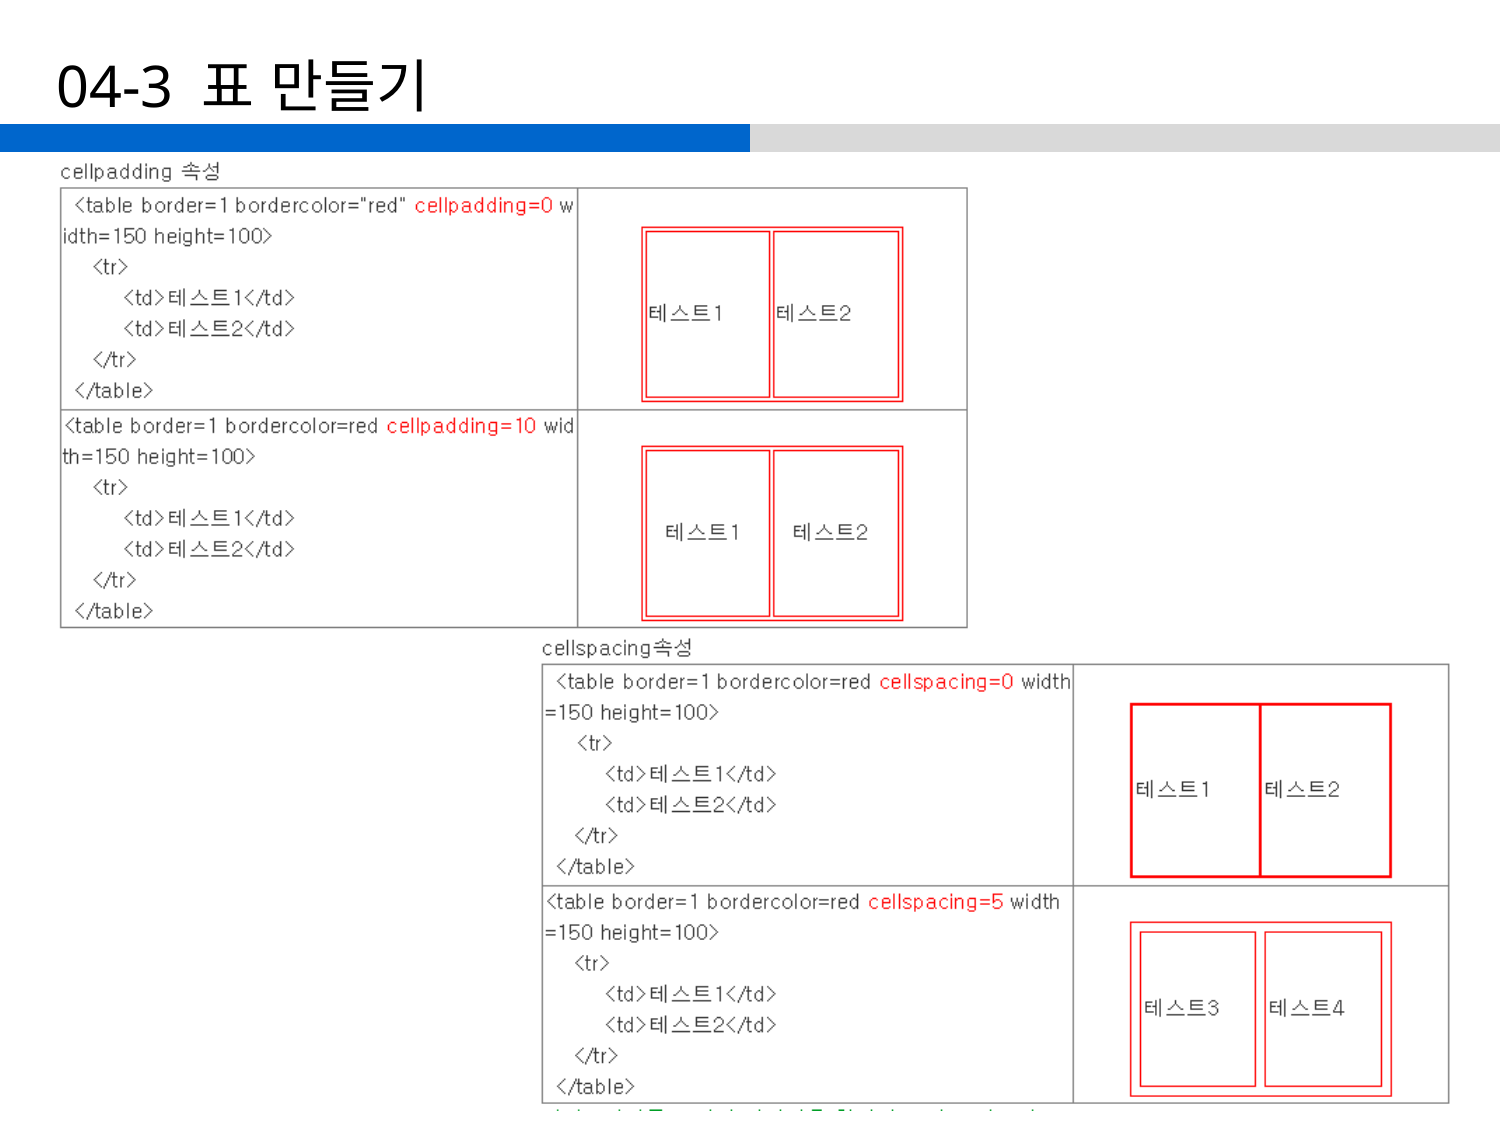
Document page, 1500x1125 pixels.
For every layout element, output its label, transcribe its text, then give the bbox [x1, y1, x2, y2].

picture [48, 158, 1459, 1111]
title 04-3 표 만들기 [41, 42, 1459, 128]
